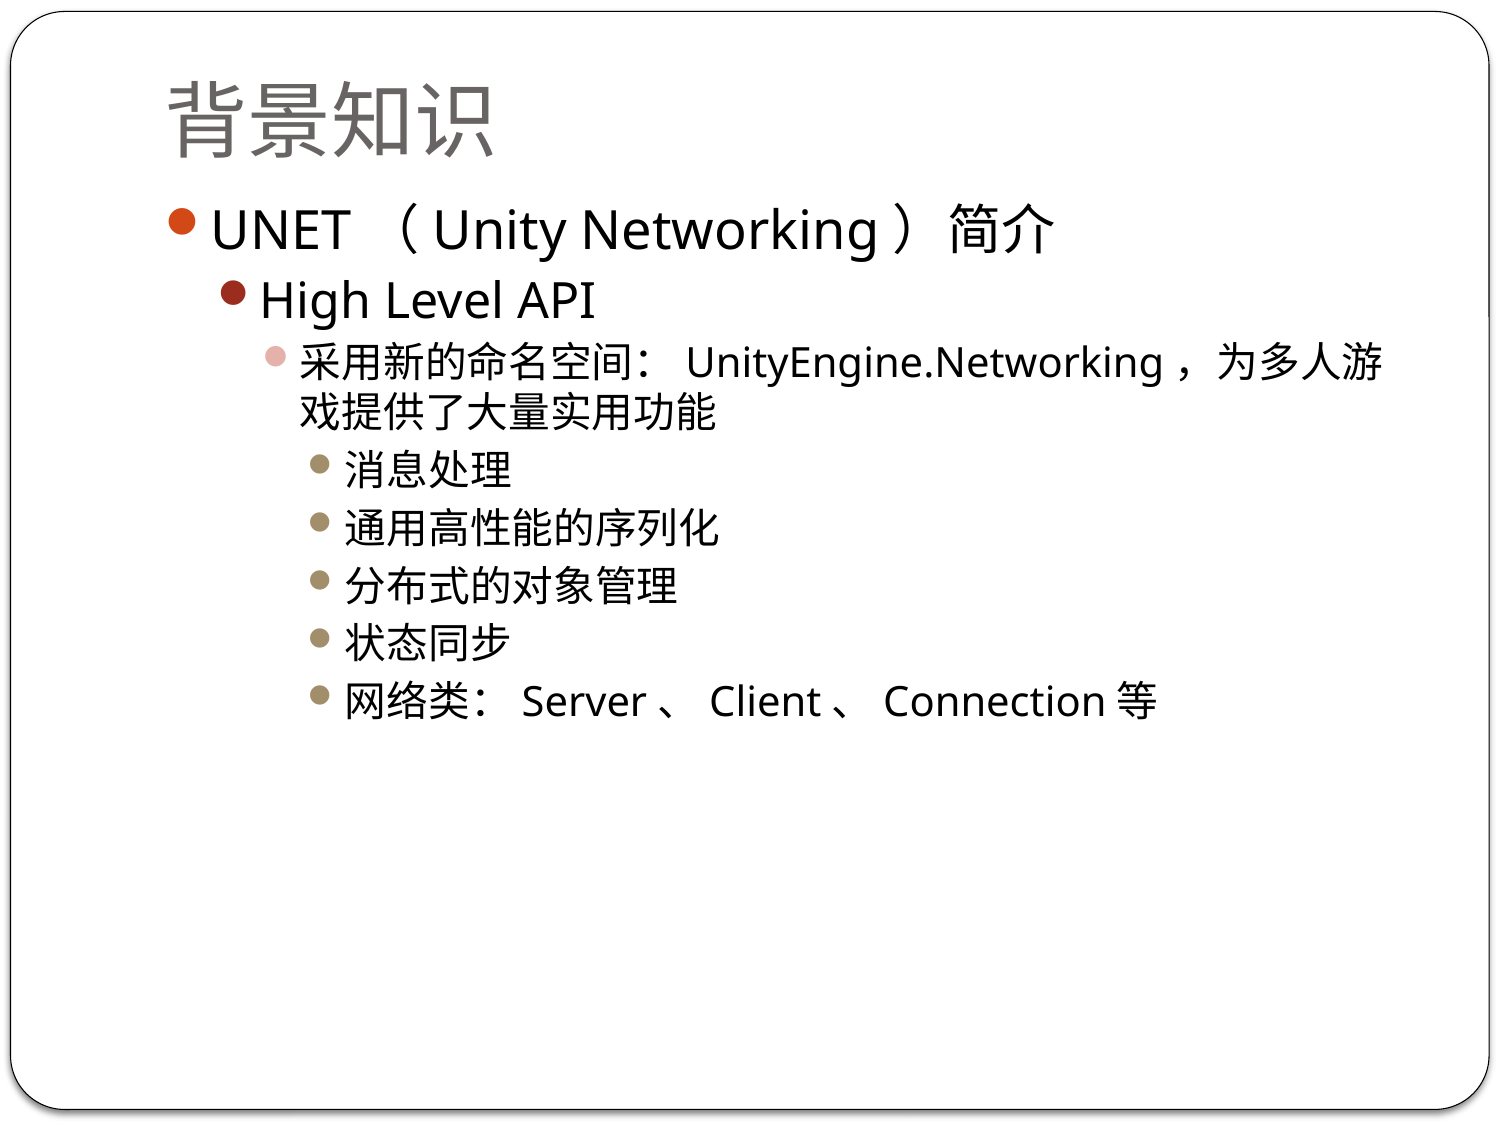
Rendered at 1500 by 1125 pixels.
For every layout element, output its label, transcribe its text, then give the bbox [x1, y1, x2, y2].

list UNET（Unity Networking）简介 High Level API 采用新的命名空间：UnityEngine.Networking，为多人游戏提供了大量实用功能 消息处理 通用高性能的序列化 分布式的对象管理 状态同步 网络类：Server、Client、Connection等 [150, 187, 1425, 938]
title 背景知识 [150, 0, 1425, 183]
